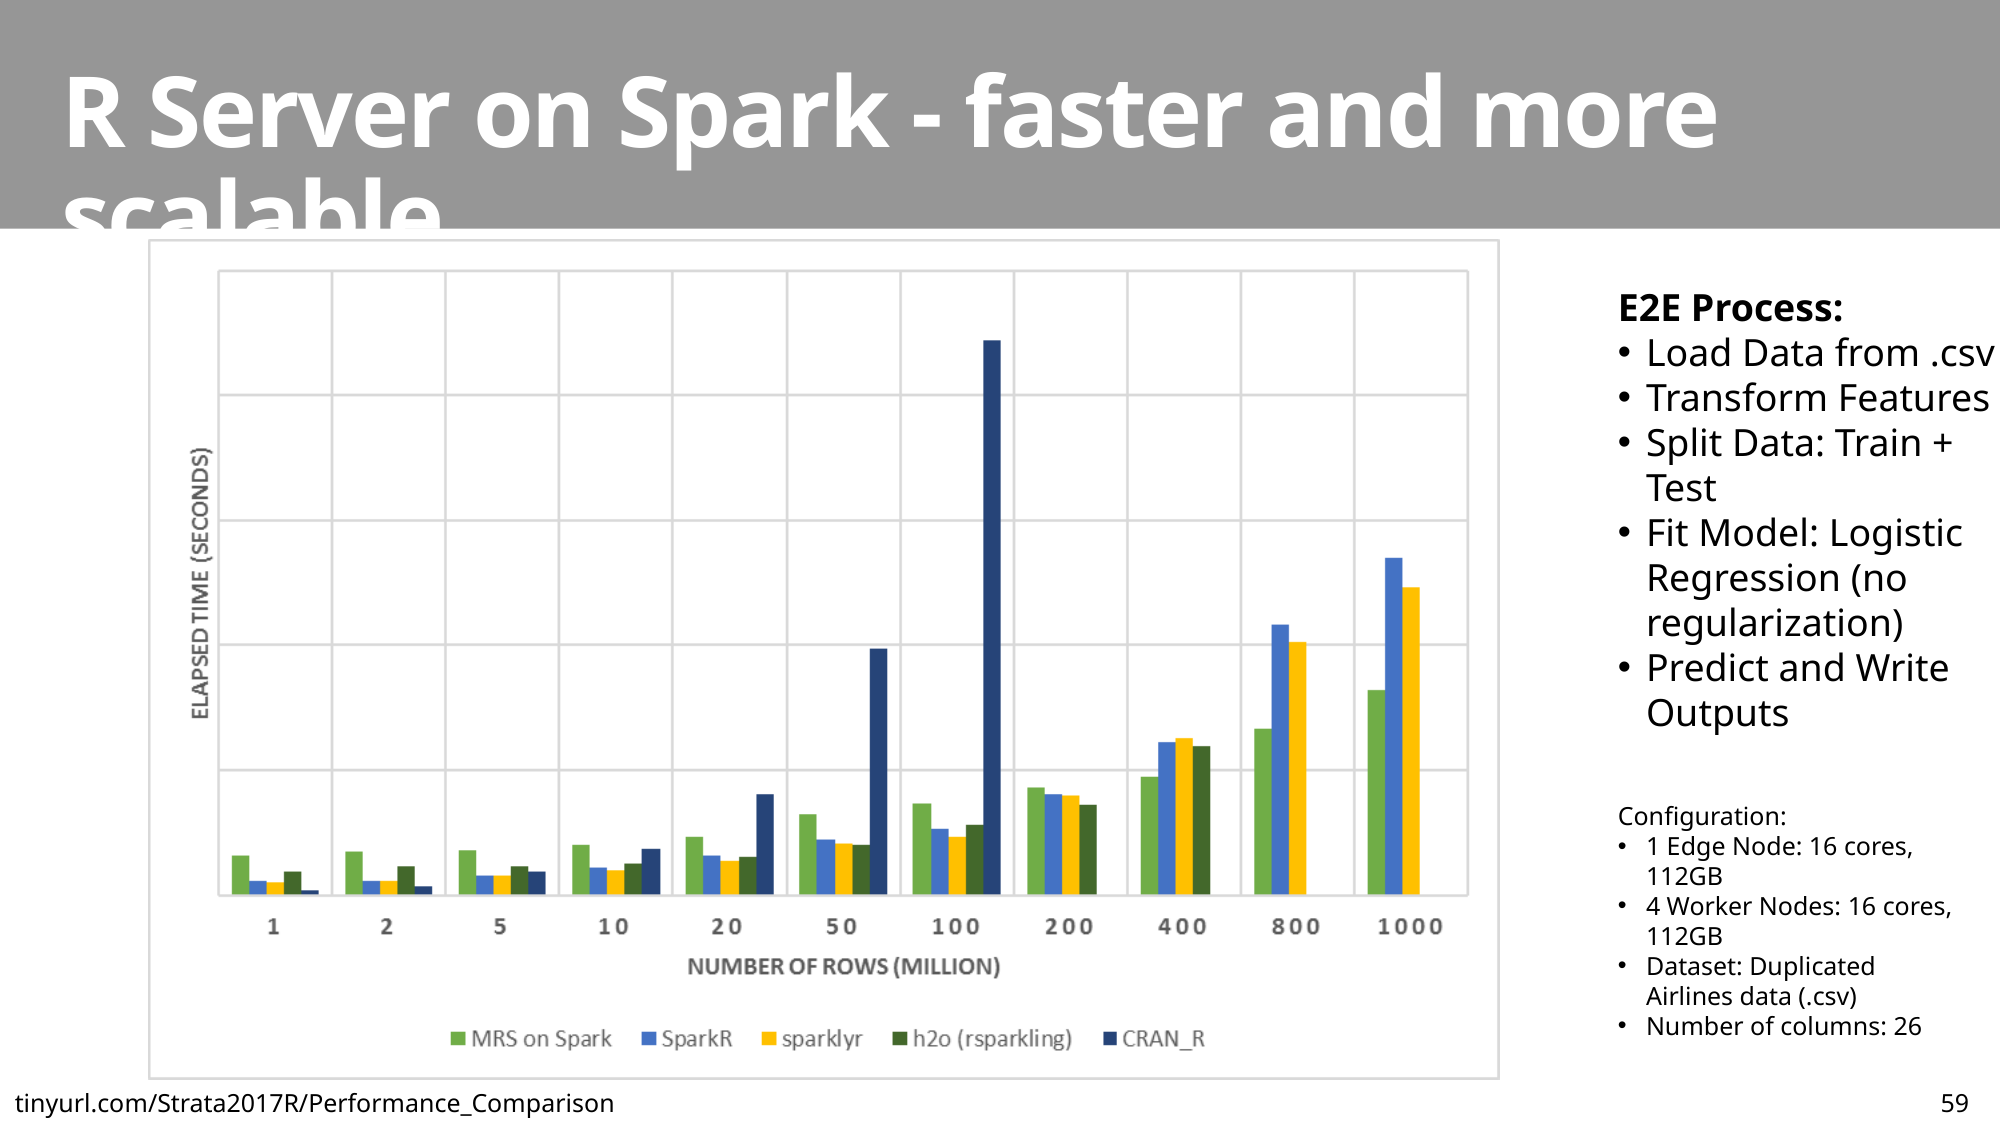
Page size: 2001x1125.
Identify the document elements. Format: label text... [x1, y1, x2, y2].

text_box [0, 0, 2000, 229]
text_box 59 [1925, 1079, 2000, 1125]
text_box E2E Process: Load Data from .csv Transform Features Split Data: Train + Test Fit Model: Logistic Regression (no regularization) Predict and Write Outputs [1603, 276, 2000, 741]
text_box tinyurl.com/Strata2017R/Performance_Comparison [0, 1080, 1000, 1125]
text_box Configuration: 1 Edge Node: 16 cores, 112GB 4 Worker Nodes: 16 cores, 112GB Dataset: Duplicated Airlines data (.csv) Number of columns: 26 [1603, 793, 1972, 1048]
text_box R Server on Spark - faster and more scalable [37, 47, 1986, 196]
picture [148, 239, 1501, 1081]
